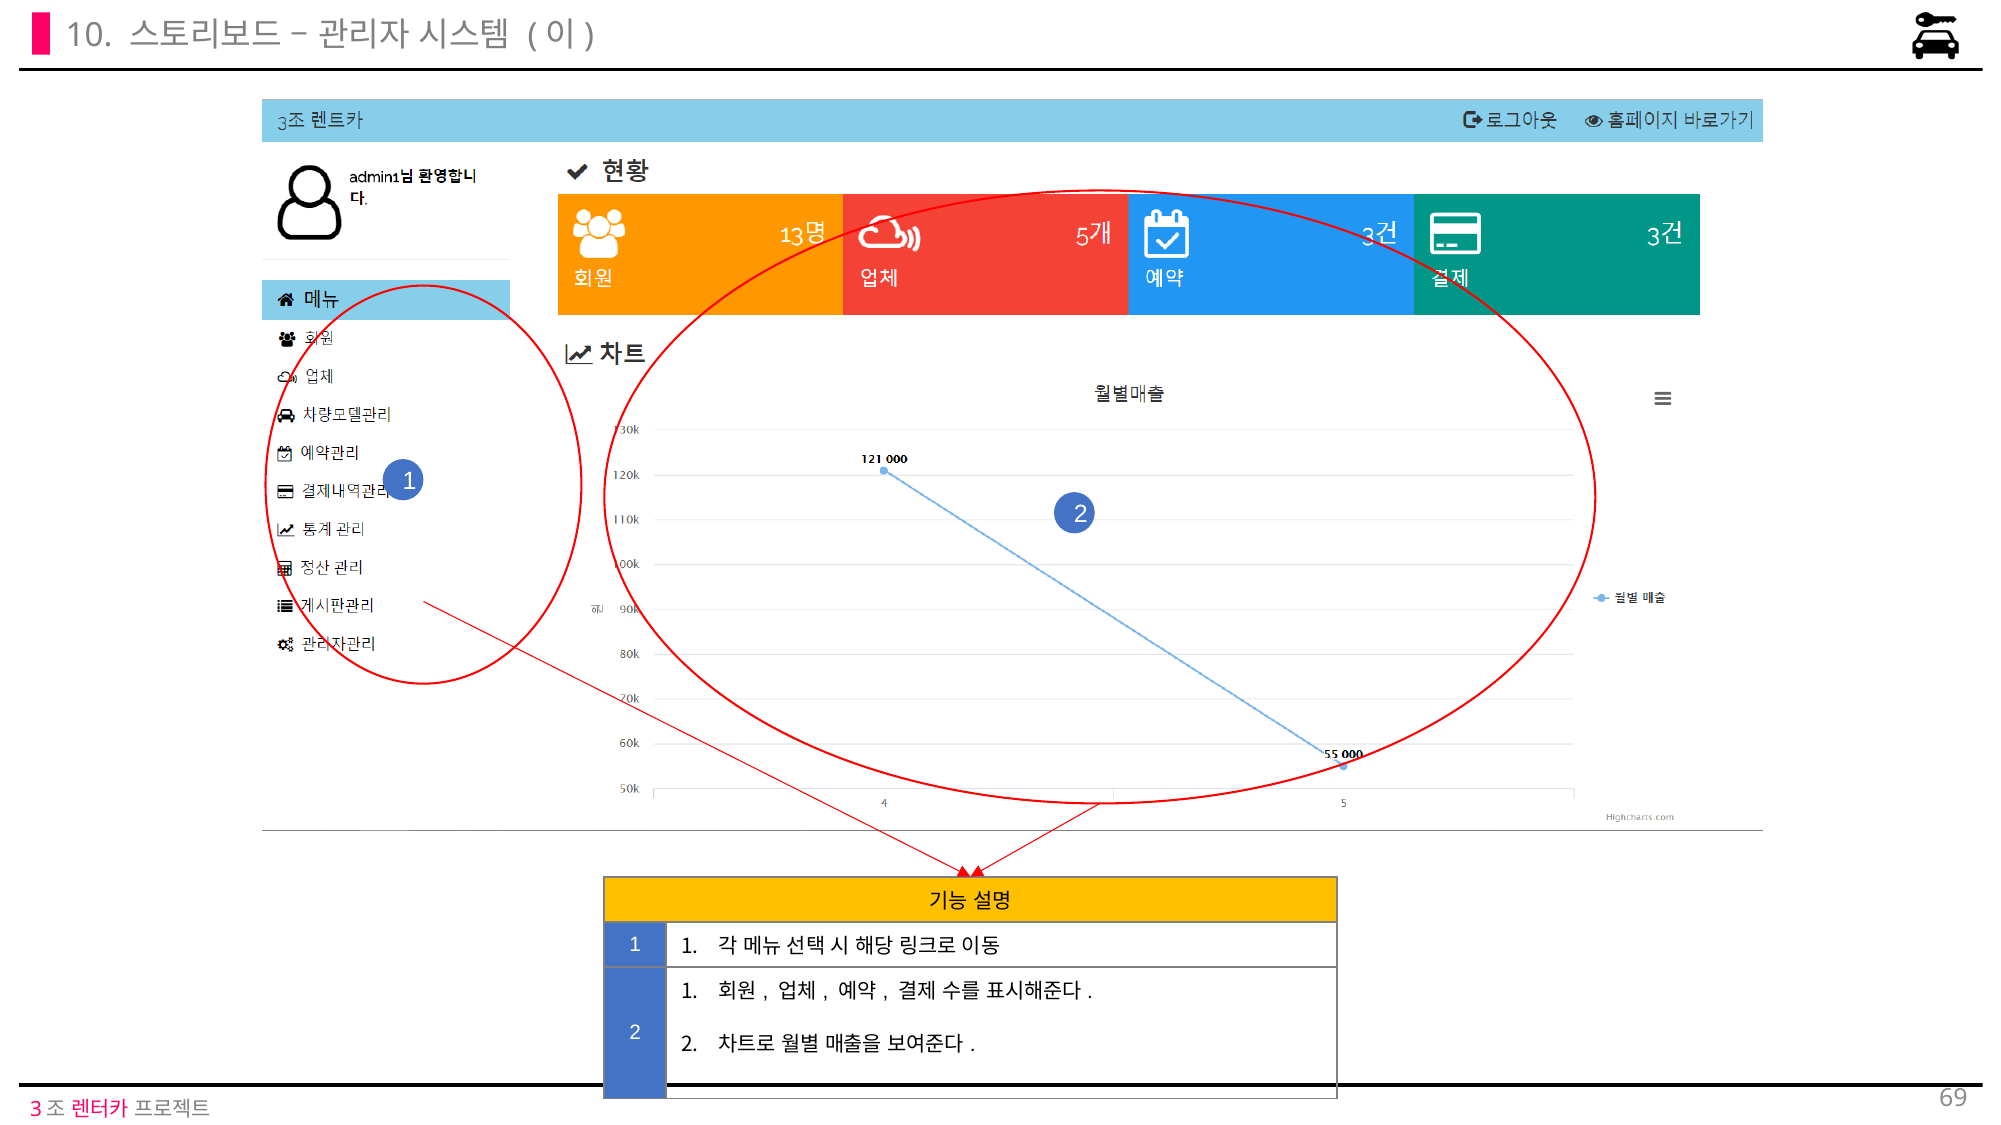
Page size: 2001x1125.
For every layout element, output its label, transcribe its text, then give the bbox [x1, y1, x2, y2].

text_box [423, 683, 971, 877]
table_cell 회원, 업체, 예약, 결제 수를 표시해준다. 차트로 월별 매출을 보여준다. [667, 968, 1336, 1098]
picture [262, 99, 1763, 831]
text_box 10. 스토리보드 – 관리자 시스템 (이) [50, 10, 722, 63]
picture [1903, 12, 1967, 60]
table_cell 2 [605, 968, 665, 1098]
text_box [971, 803, 1100, 877]
slide_number 69 [1887, 1072, 1983, 1125]
table_cell 각 메뉴 선택 시 해당 링크로 이동 [667, 923, 1336, 966]
table_cell 1 [605, 923, 665, 966]
table_header 기능 설명 [605, 878, 1336, 921]
